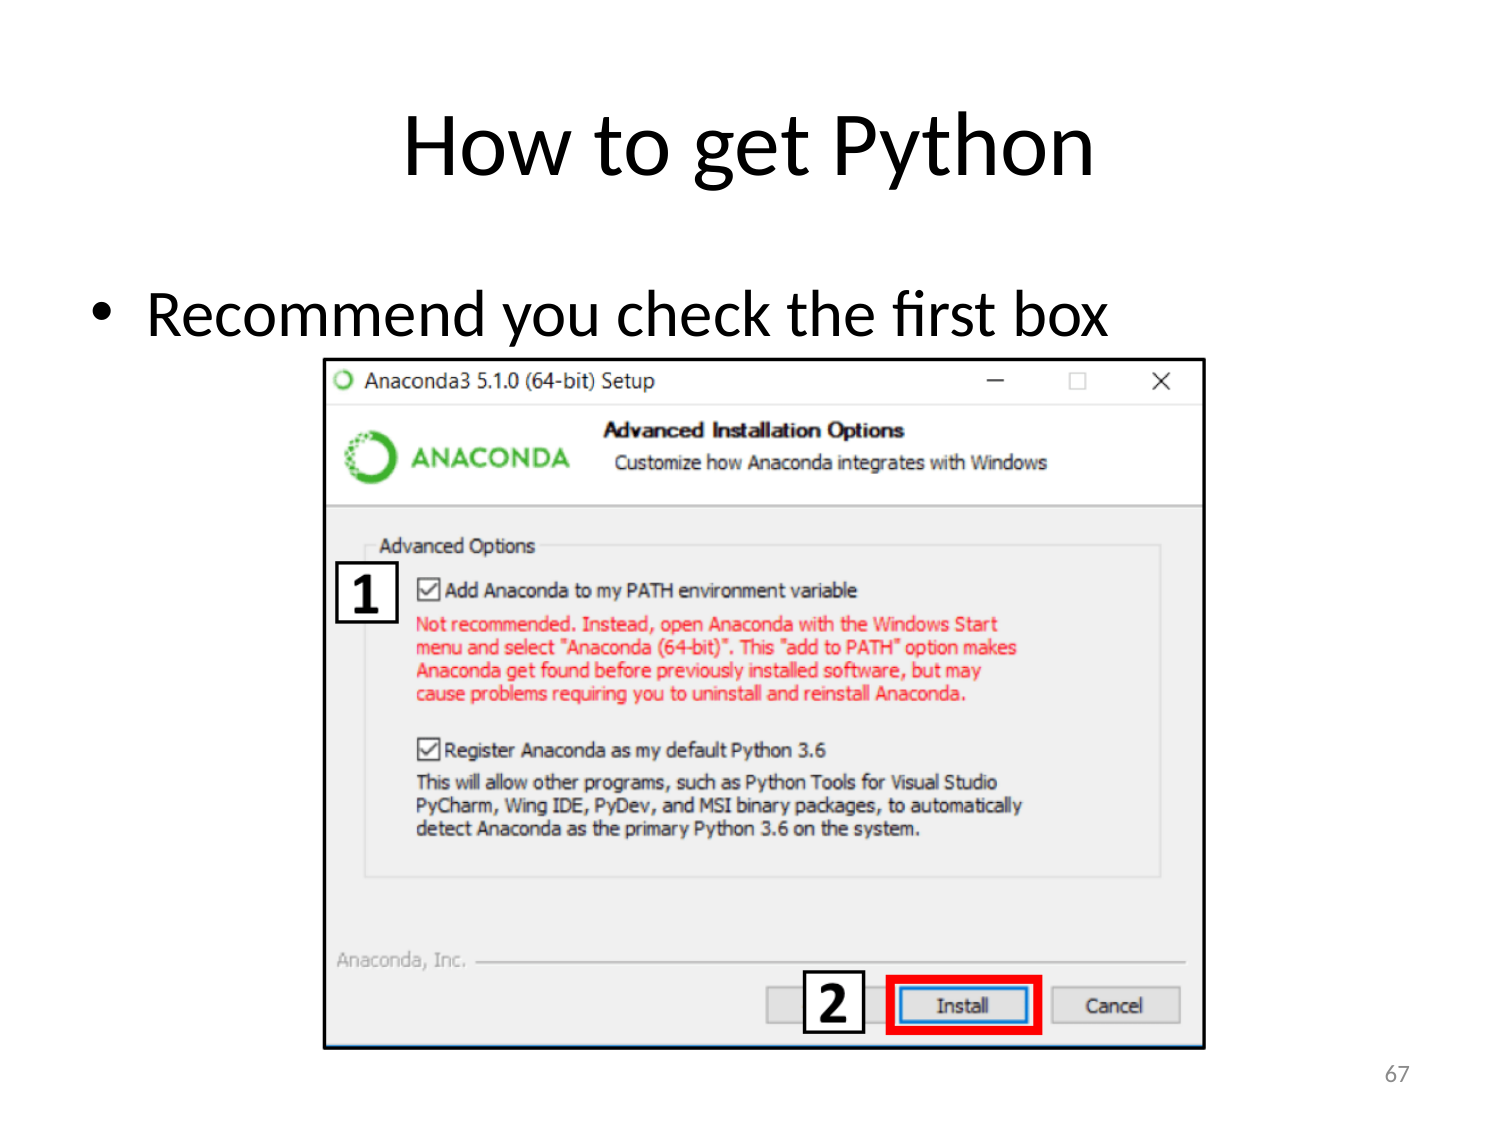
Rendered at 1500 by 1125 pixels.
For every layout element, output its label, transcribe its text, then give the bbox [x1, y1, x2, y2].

title How to get Python [75, 45, 1425, 233]
picture [316, 351, 1208, 1051]
list Recommend you check the first box [75, 262, 1425, 1005]
slide_number 67 [1074, 1042, 1425, 1103]
